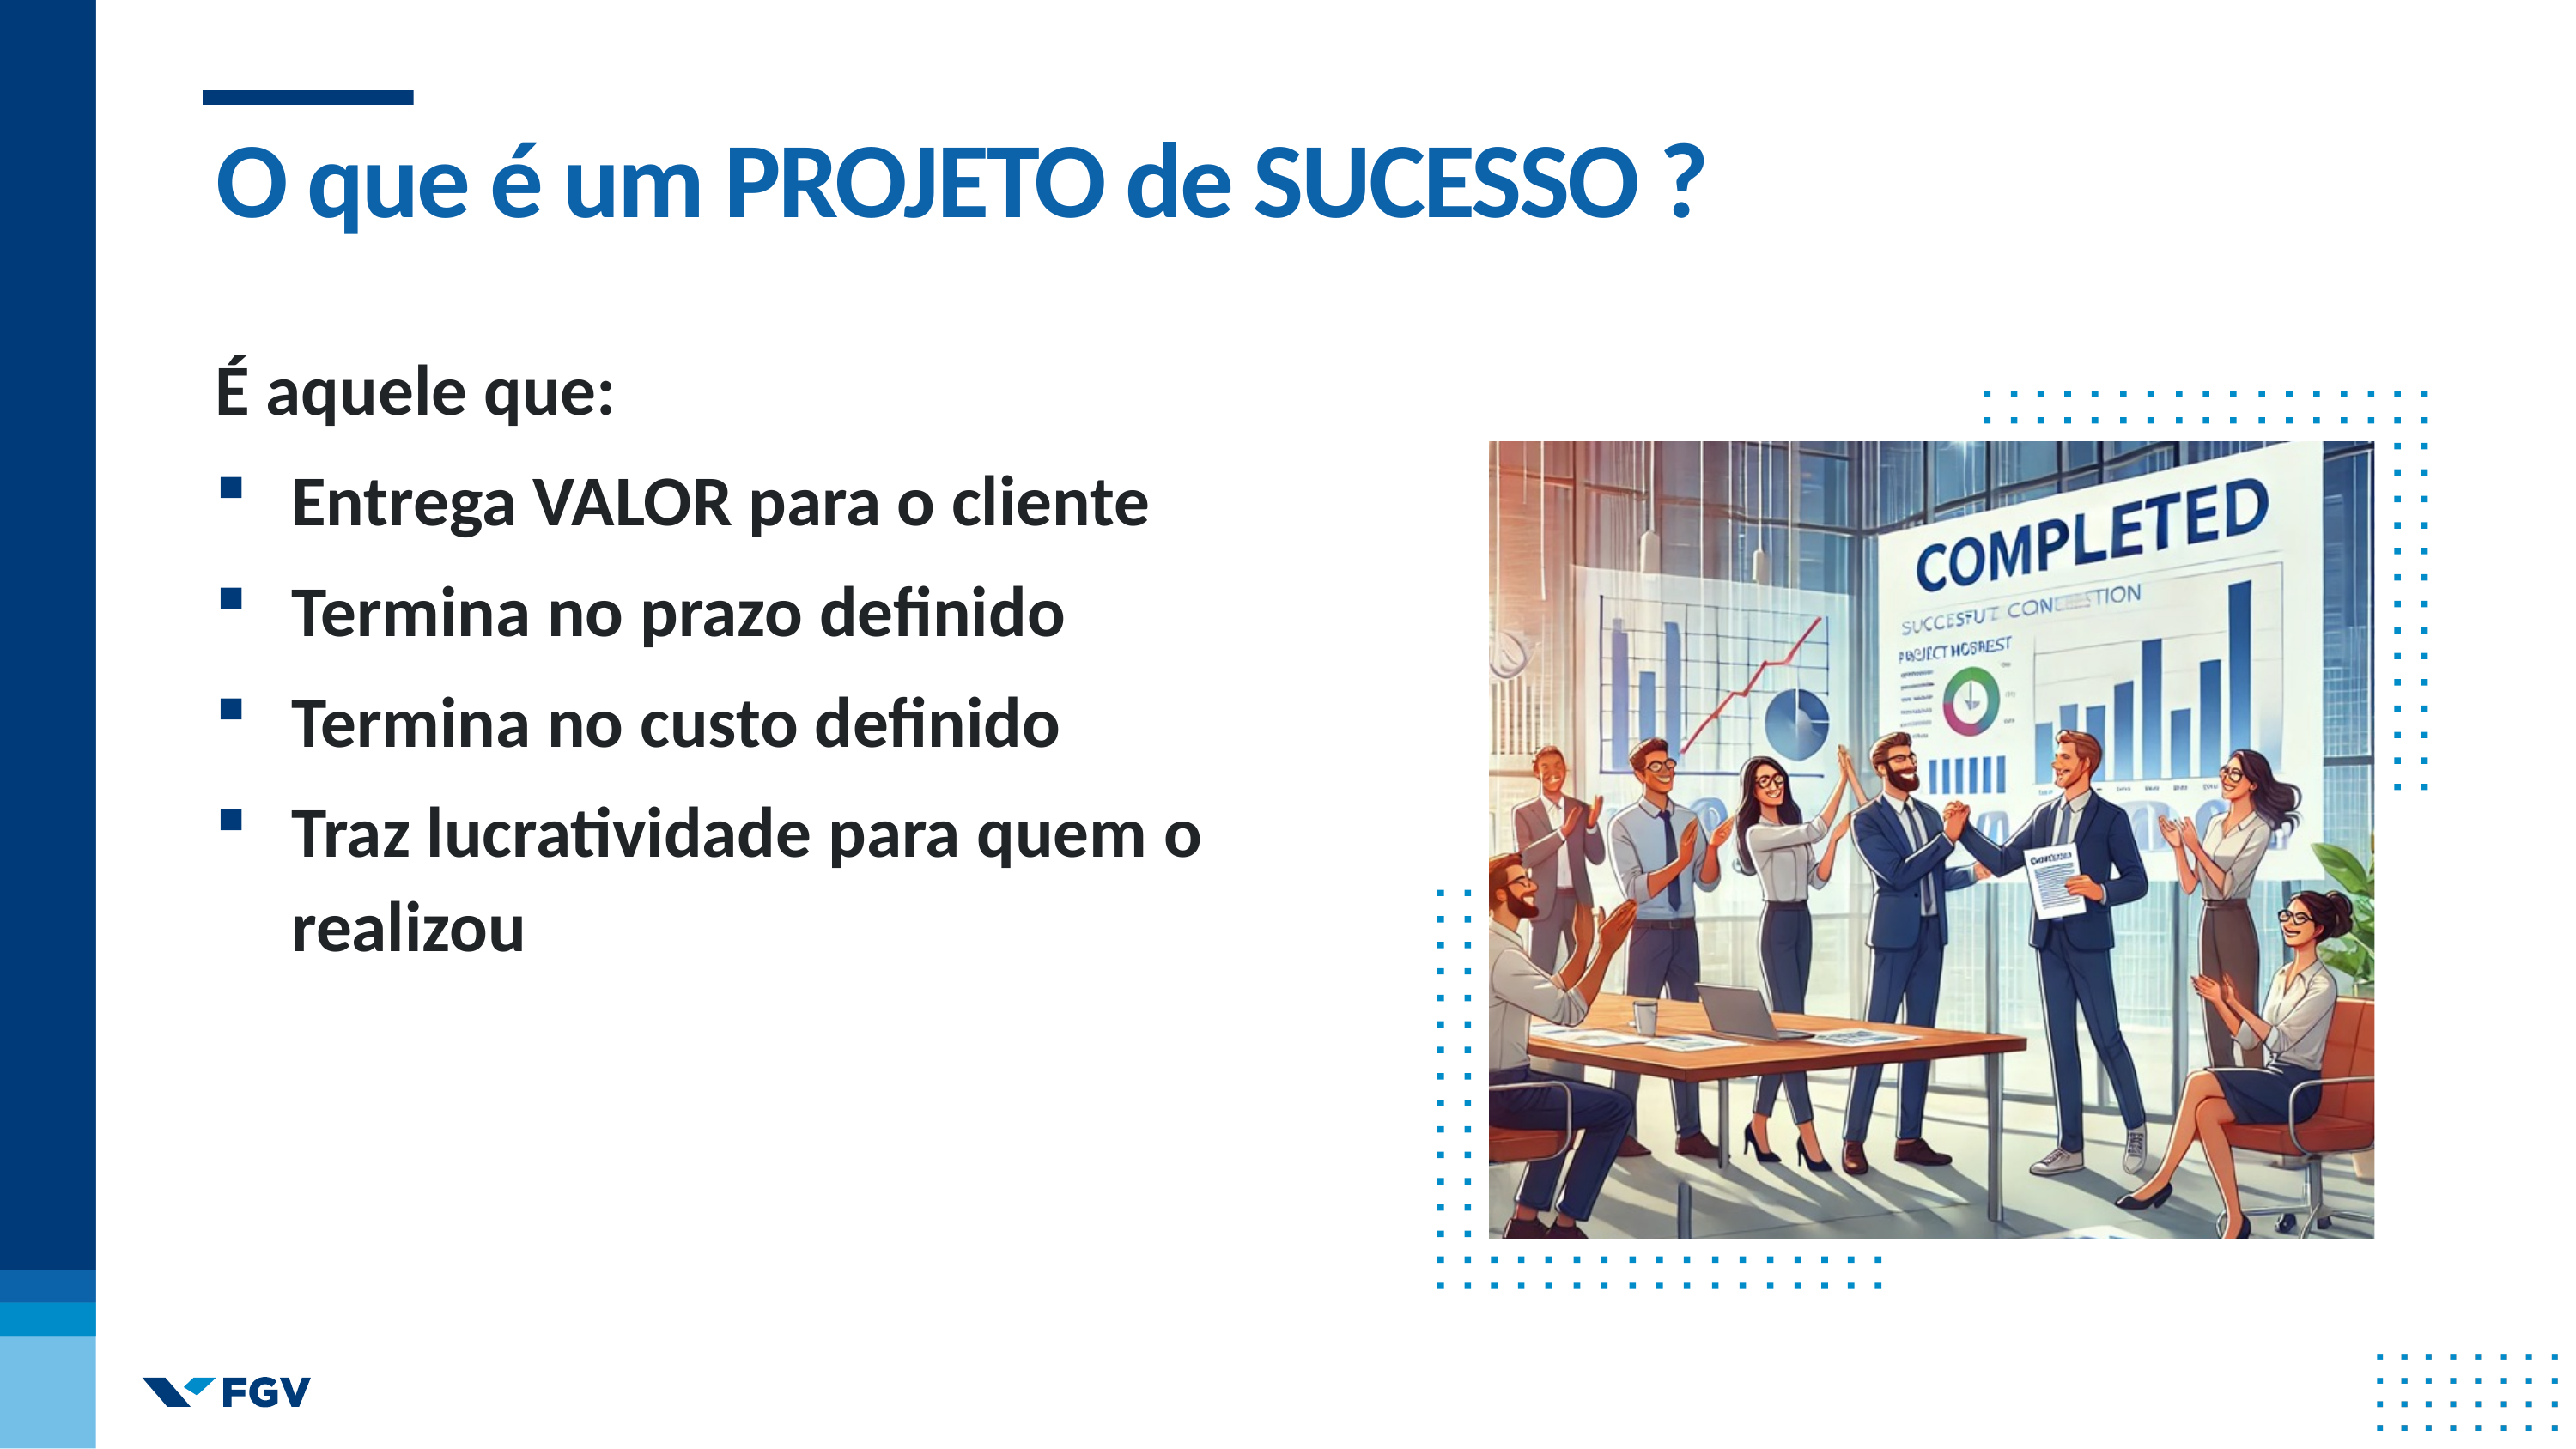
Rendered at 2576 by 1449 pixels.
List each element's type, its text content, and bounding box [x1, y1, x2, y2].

picture [1489, 441, 2375, 1239]
picture [2377, 1352, 2575, 1431]
list É aquele que: Entrega VALOR para o cliente Termina no prazo definido Termina no custo definido Traz lucratividade para quem o realizou [203, 329, 1303, 1352]
title O que é um PROJETO de SUCESSO ? [203, 104, 2373, 246]
